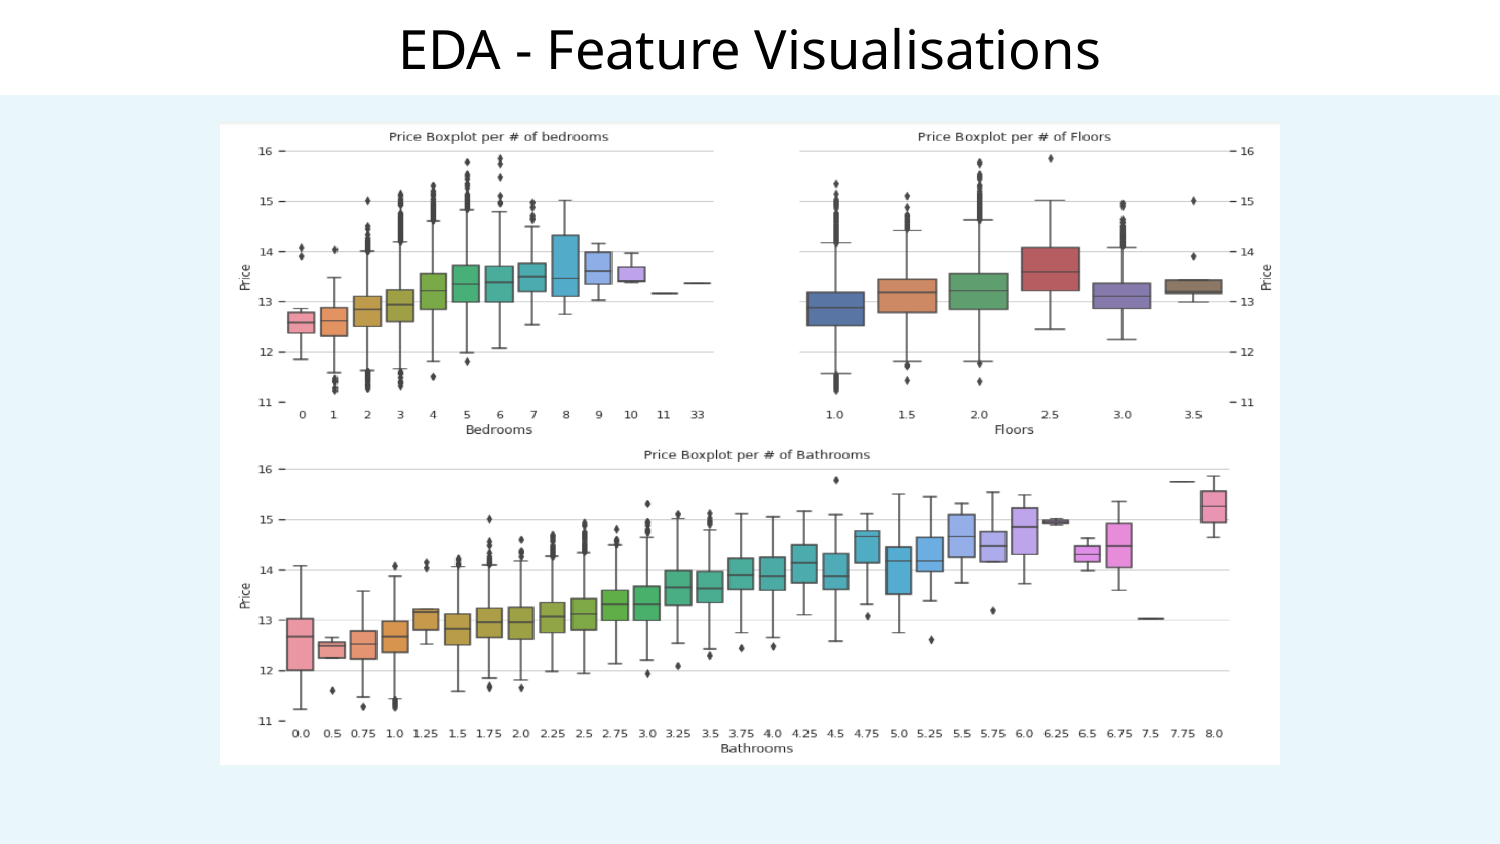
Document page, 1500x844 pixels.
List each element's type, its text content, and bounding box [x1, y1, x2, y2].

picture [220, 121, 1280, 765]
text_box EDA - Feature Visualisations [0, 0, 1500, 95]
